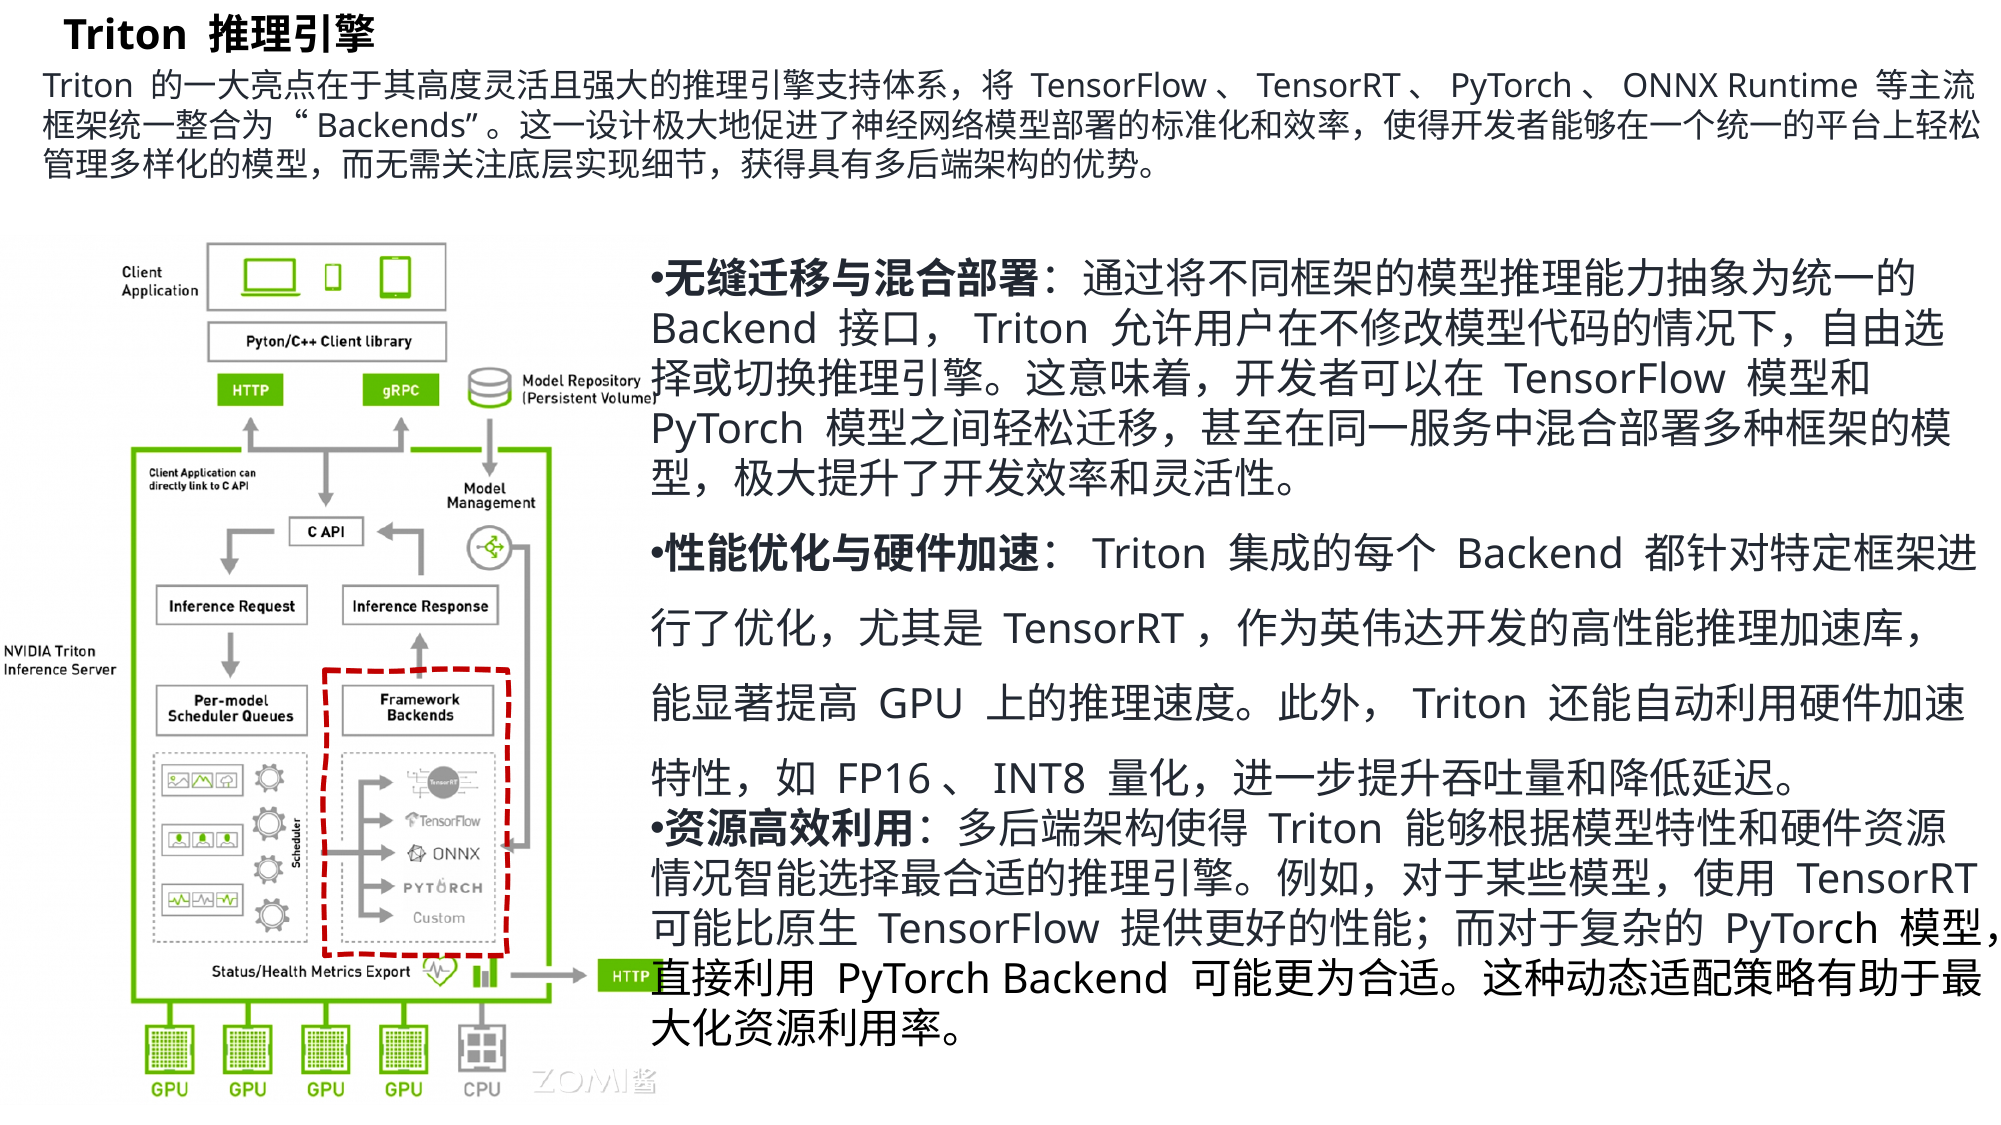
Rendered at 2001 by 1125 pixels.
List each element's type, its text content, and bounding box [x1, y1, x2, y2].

text_box Triton 的一大亮点在于其高度灵活且强大的推理引擎支持体系，将 TensorFlow、TensorRT、PyTorch、ONNX Runtime 等主流框架统一整合为“Backends”。这一设计极大地促进了神经网络模型部署的标准化和效率，使得开发者能够在一个统一的平台上轻松管理多样化的模型，而无需关注底层实现细节，获得具有多后端架构的优势。 [27, 56, 2000, 191]
picture [0, 235, 669, 1105]
text_box Triton 推理引擎 [48, 0, 391, 56]
text_box 无缝迁移与混合部署：通过将不同框架的模型推理能力抽象为统一的 Backend 接口，Triton 允许用户在不修改模型代码的情况下，自由选择或切换推理引擎。这意味着，开发者可以在 TensorFlow 模型和 PyTorch 模型之间轻松迁移，甚至在同一服务中混合部署多种框架的模型，极大提升了开发效率和灵活性。 性能优化与硬件加速：Triton 集成的每个 Backend 都针对特定框架进行了优化，尤其是 TensorRT，作为英伟达开发的高性能推理加速库，能显著提高 GPU 上的推理速度。此外，Triton 还能自动利用硬件加速特性，如 FP16、INT8 量化，进一步提升吞吐量和降低延迟。 资源高效利用：多后端架构使得 Triton 能够根据模型特性和硬件资源情况智能选择最合适的推理引擎。例如，对于某些模型，使用 TensorRT 可能比原生 TensorFlow 提供更好的性能；而对于复杂的 PyTorch 模型，直接利用 PyTorch Backend 可能更为合适。这种动态适配策略有助于最大化资源利用率。 [669, 244, 2000, 1060]
